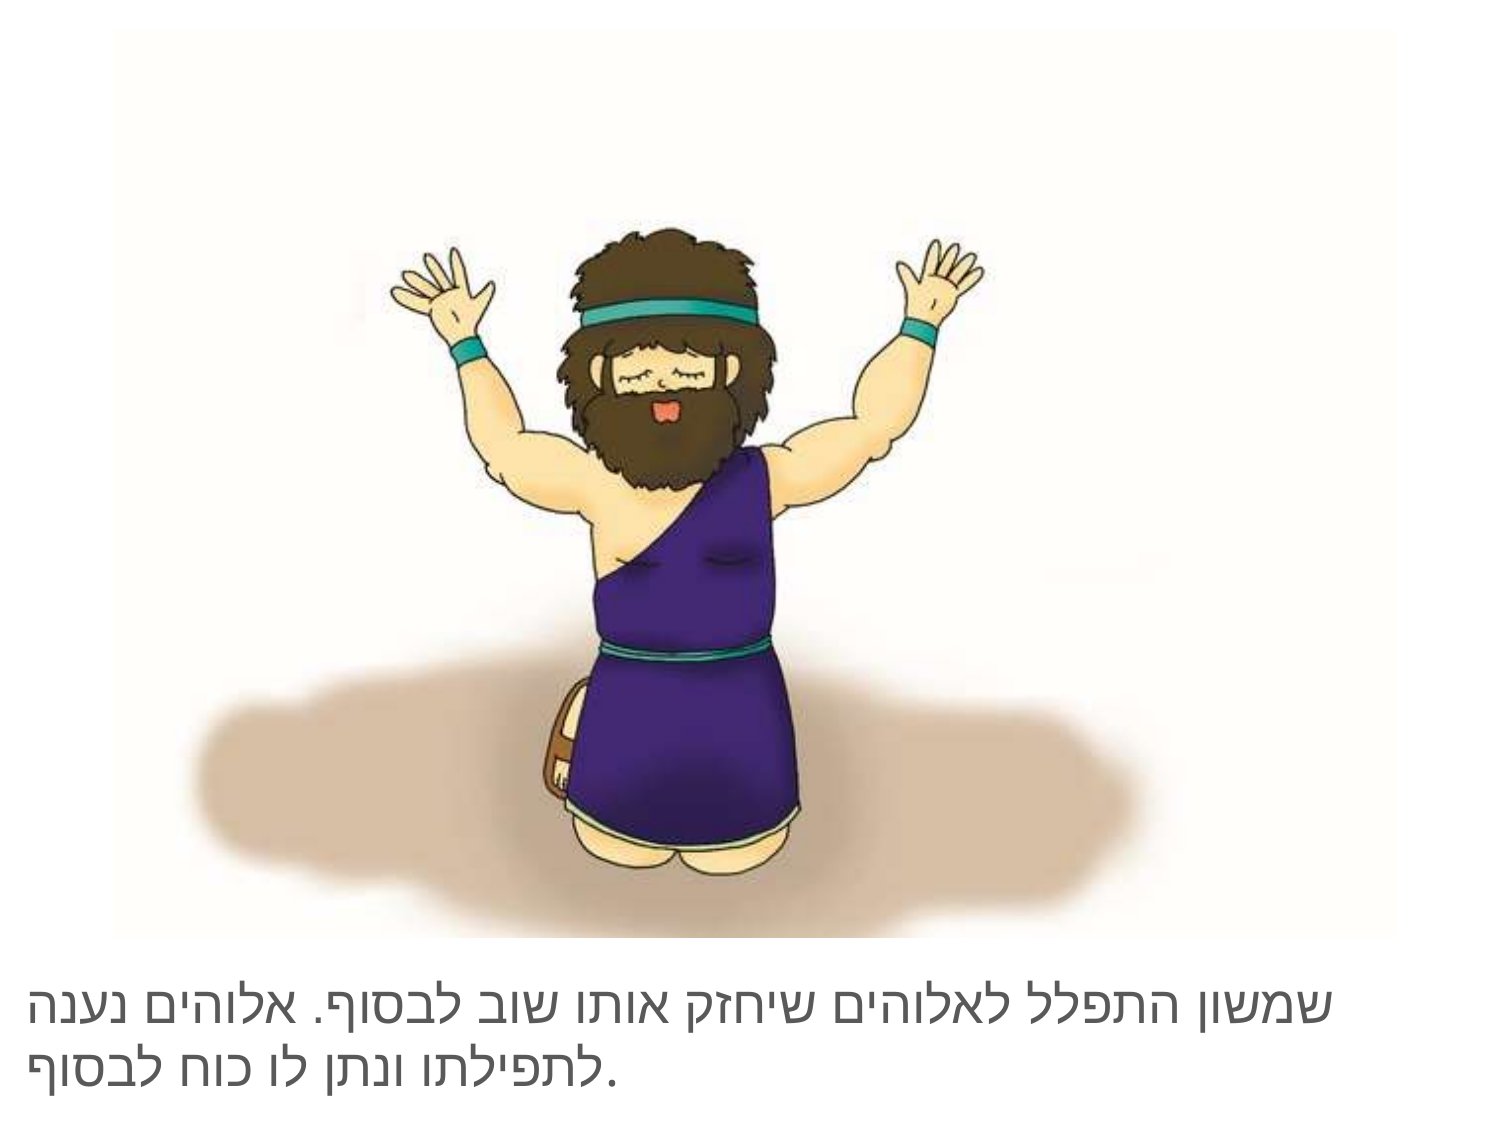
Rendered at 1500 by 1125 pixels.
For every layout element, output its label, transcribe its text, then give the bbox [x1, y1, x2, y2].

text_box שמשון התפלל לאלוהים שיחזק אותו שוב לבסוף. אלוהים נענה לתפילתו ונתן לו כוח לבסוף. [11, 964, 1498, 1104]
picture [113, 30, 1396, 938]
